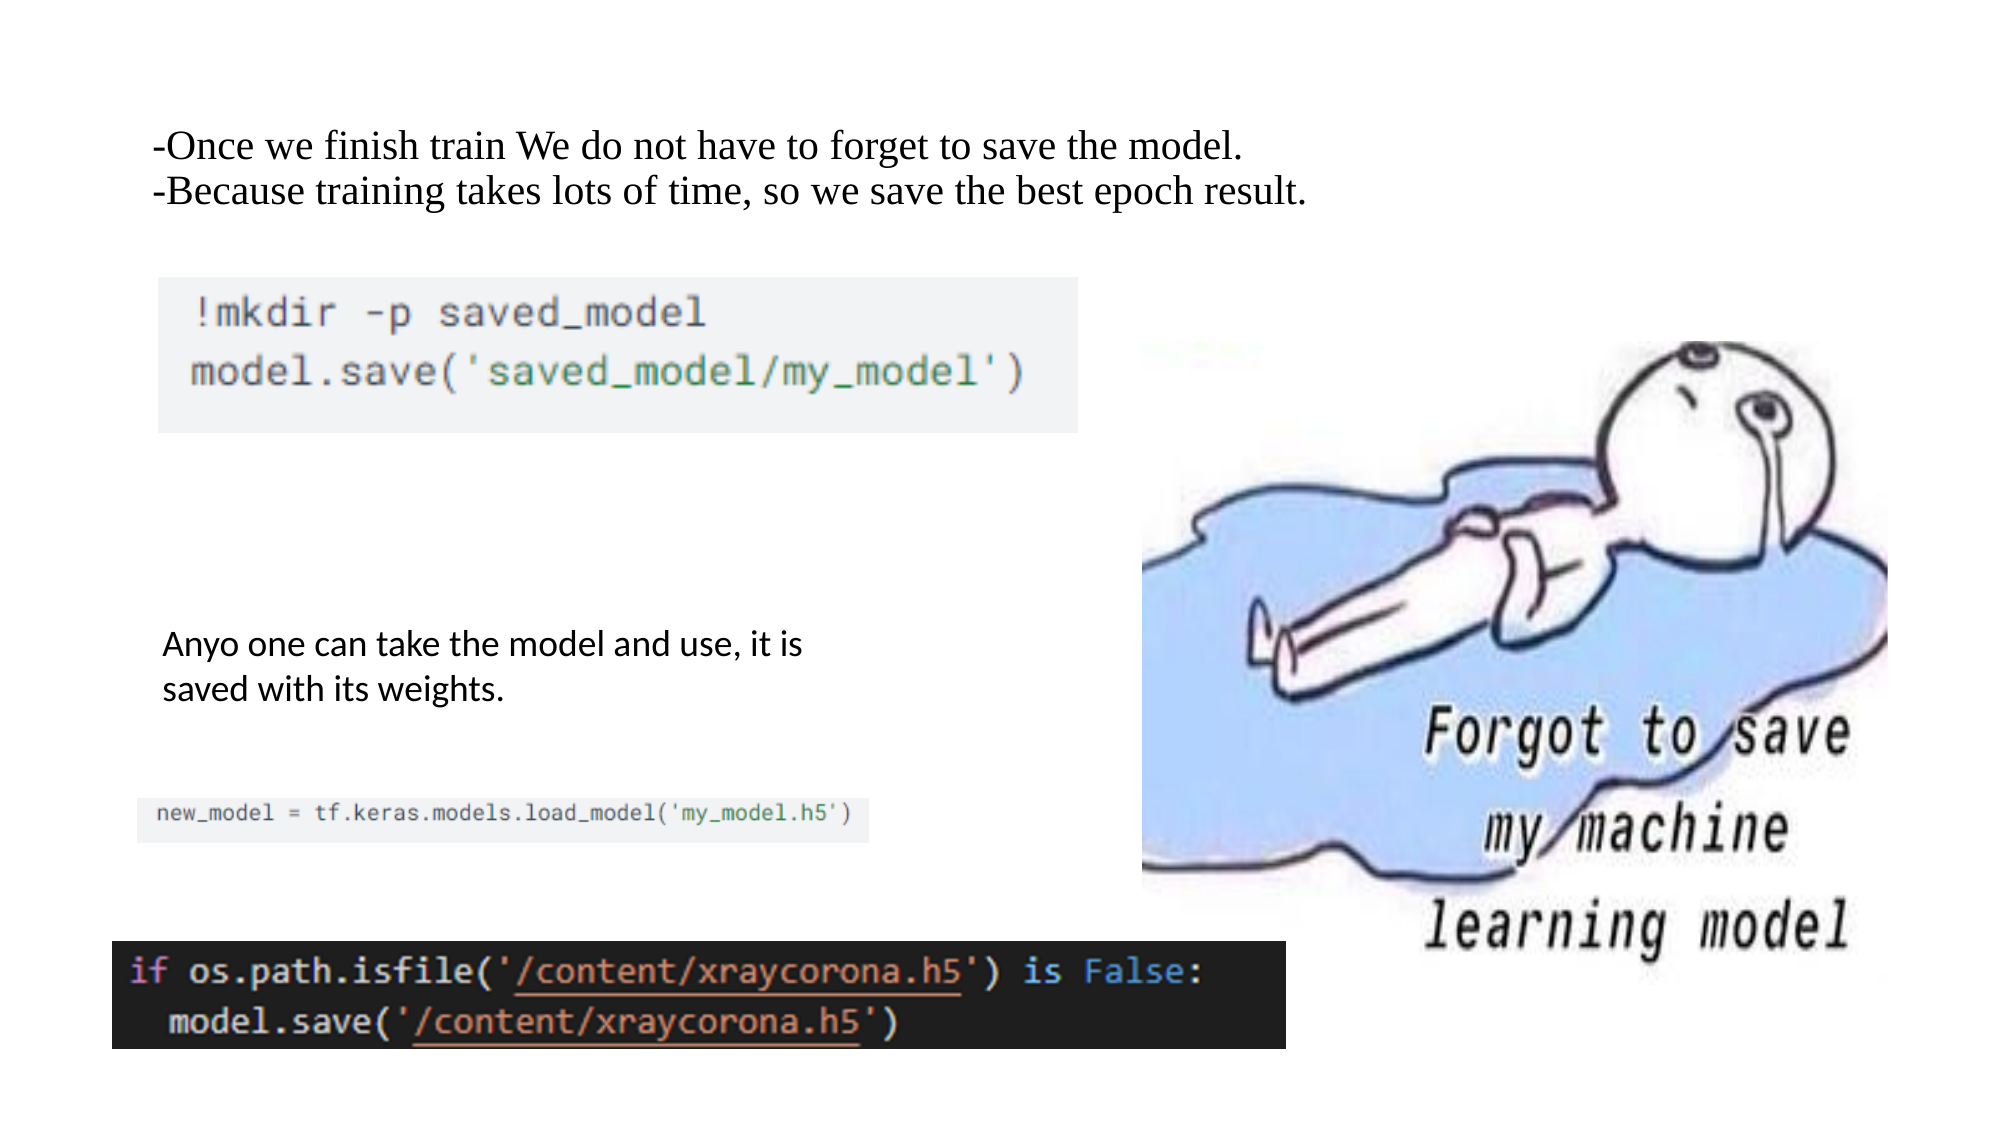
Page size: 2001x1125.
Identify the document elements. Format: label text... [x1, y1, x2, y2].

text_box Anyo one can take the model and use, it is saved with its weights. [147, 611, 841, 716]
picture [137, 798, 869, 843]
picture [111, 341, 1888, 1050]
picture [158, 277, 1078, 433]
title -Once we finish train We do not have to forget to save the model. -Because training takes lots of time, so we save the best epoch result. [137, 59, 1863, 278]
